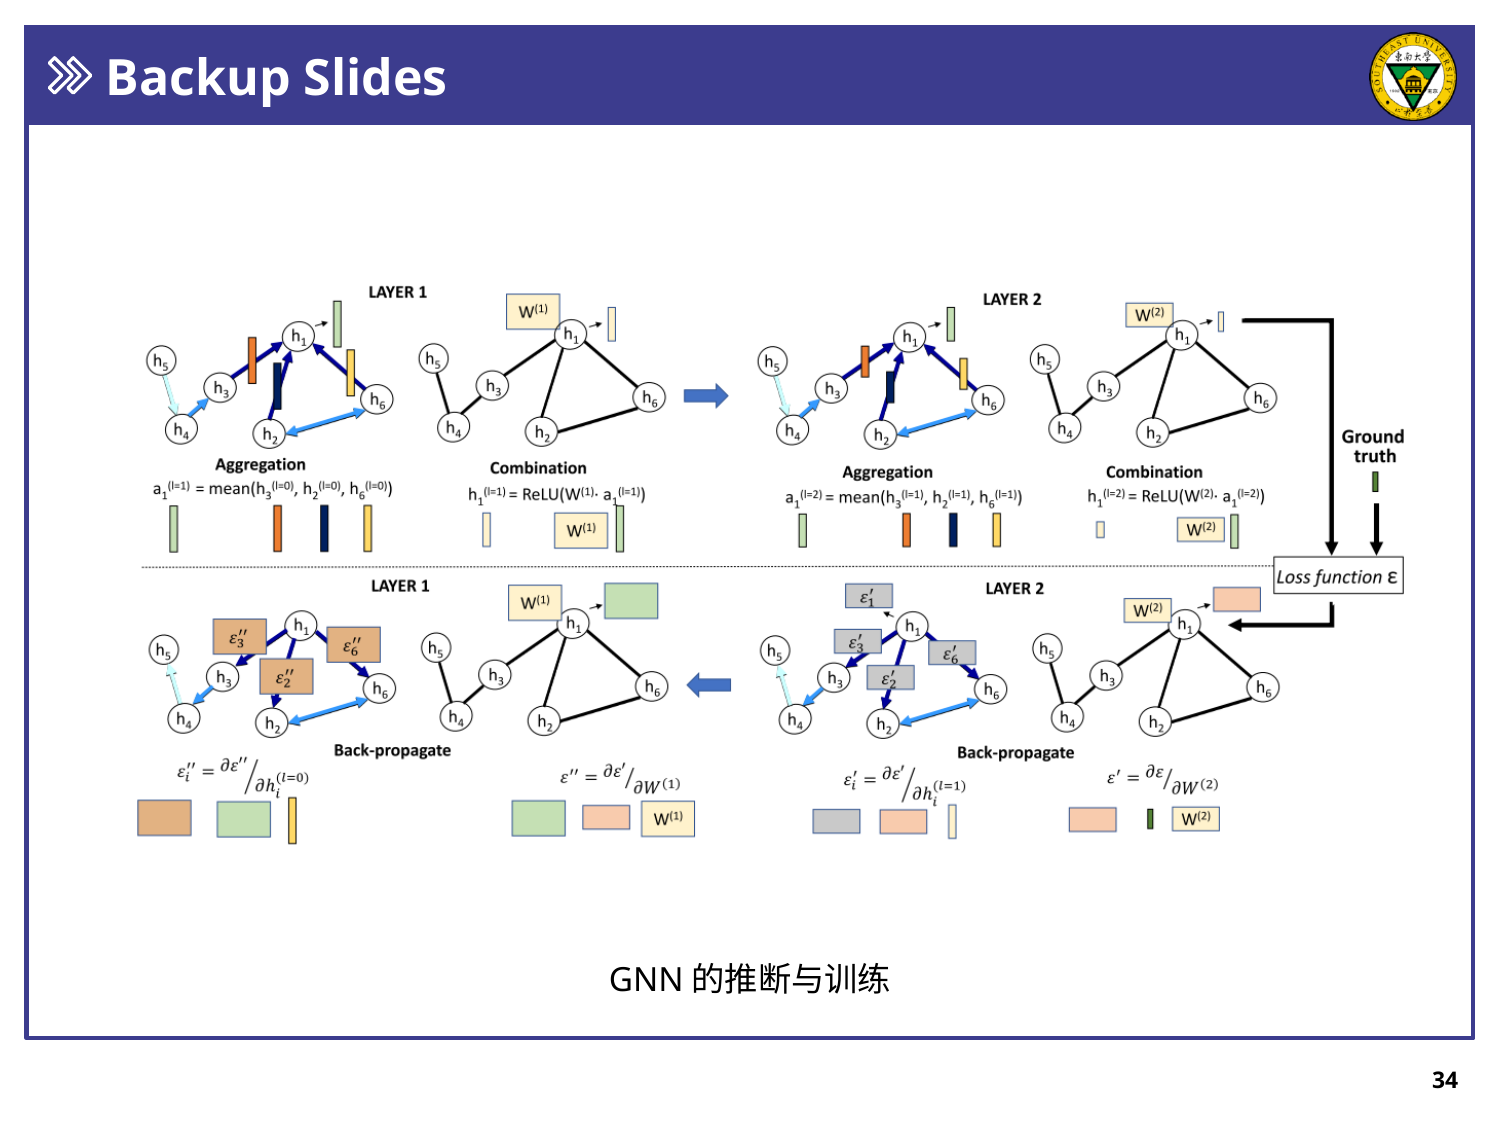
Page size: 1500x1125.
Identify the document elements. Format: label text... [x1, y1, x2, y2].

picture [87, 274, 1413, 851]
text_box GNN的推断与训练 [494, 950, 1006, 1006]
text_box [49, 37, 1097, 114]
picture [1369, 32, 1457, 121]
slide_number 34 [1023, 1058, 1474, 1099]
